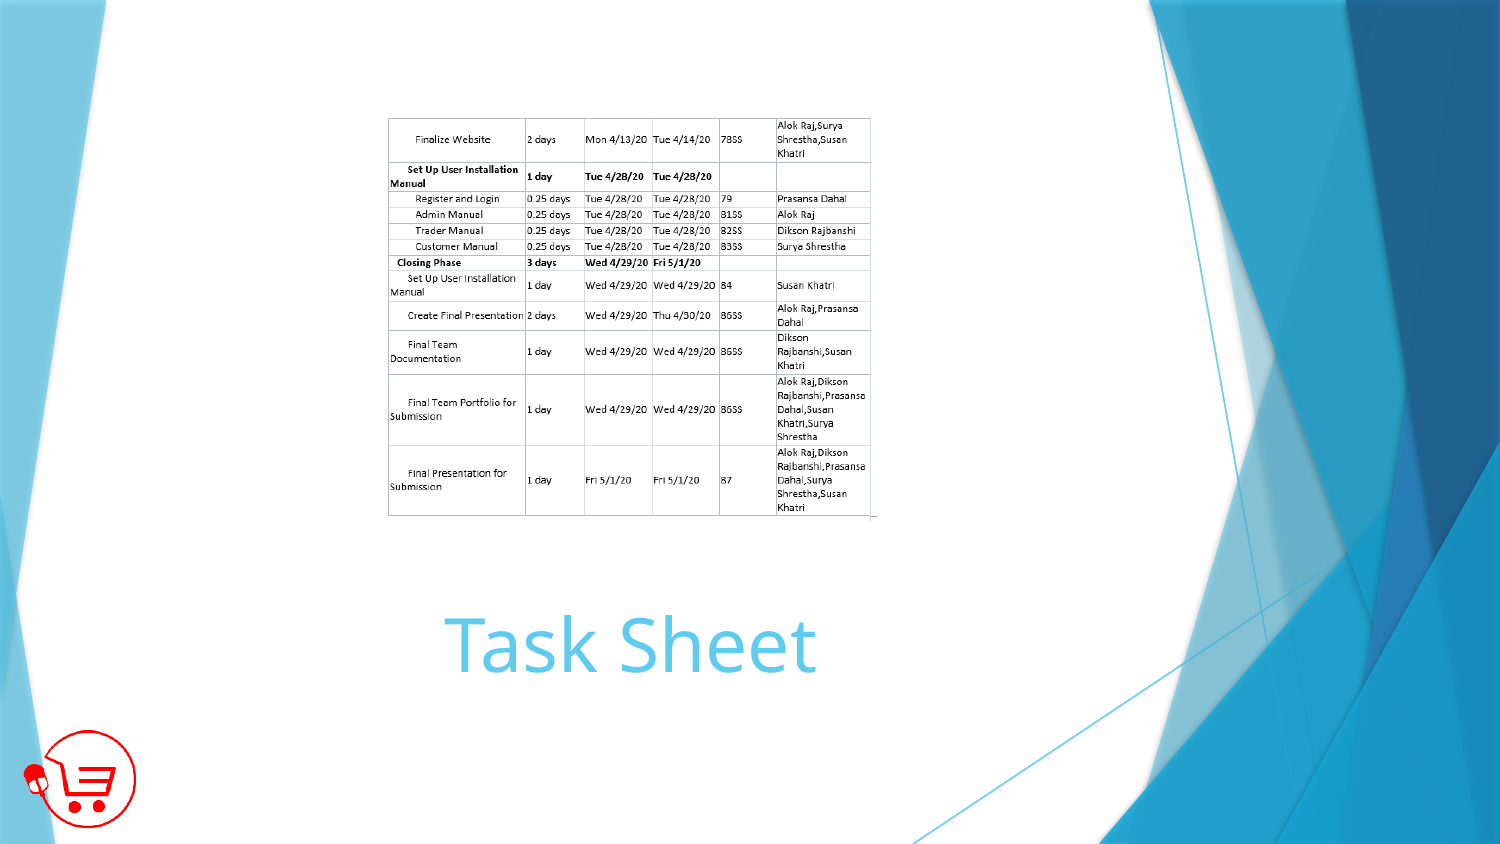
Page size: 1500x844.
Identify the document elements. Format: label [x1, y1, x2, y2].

picture [22, 730, 137, 828]
text_box [0, 0, 1500, 844]
picture [385, 114, 878, 522]
